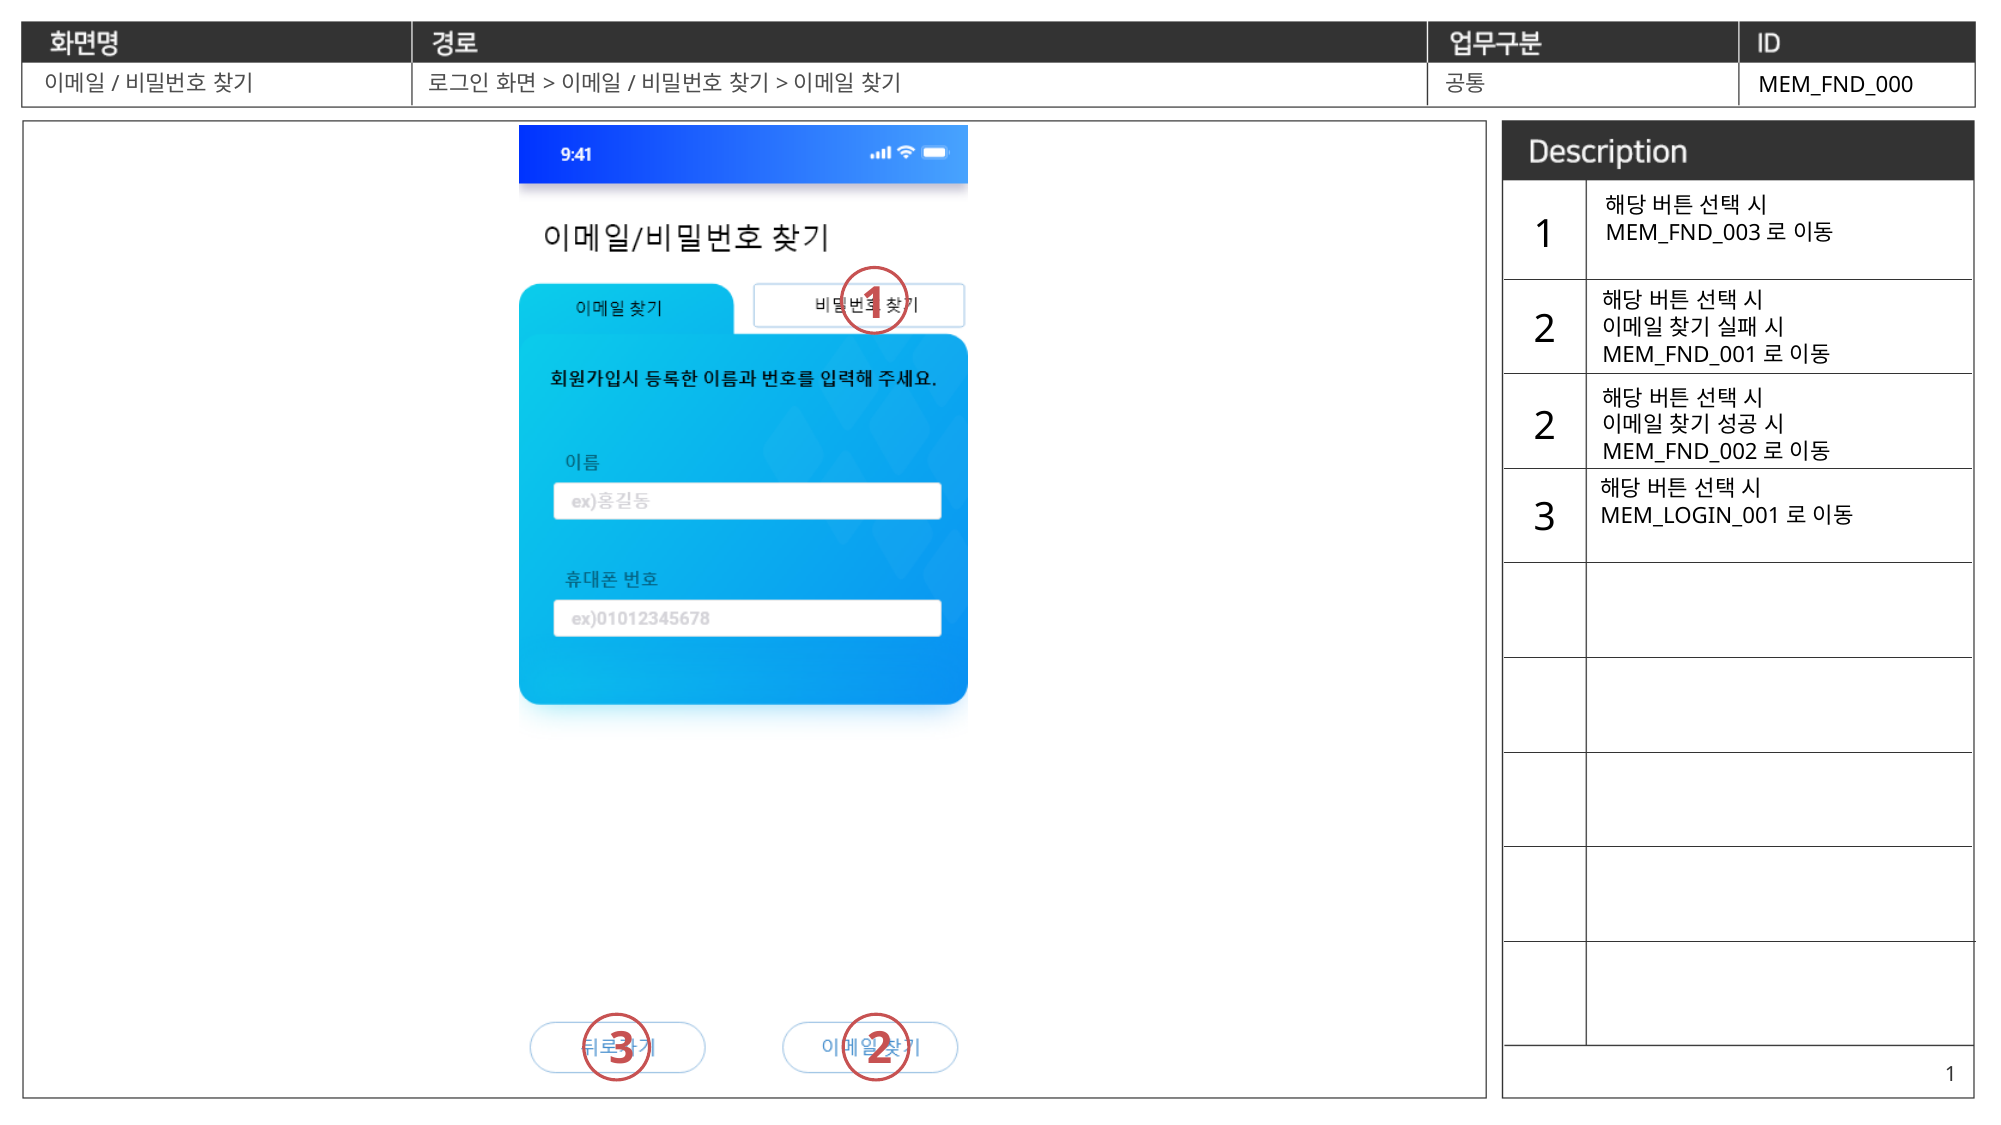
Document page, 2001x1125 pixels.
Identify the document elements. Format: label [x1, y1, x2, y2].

text_box [1503, 944, 1972, 1040]
picture [0, 0, 2001, 1125]
text_box [1430, 61, 1741, 104]
text_box [414, 61, 1419, 104]
text_box [1743, 63, 1929, 105]
text_box [1503, 183, 1977, 943]
text_box [29, 61, 407, 104]
slide_number [1621, 1050, 1972, 1096]
